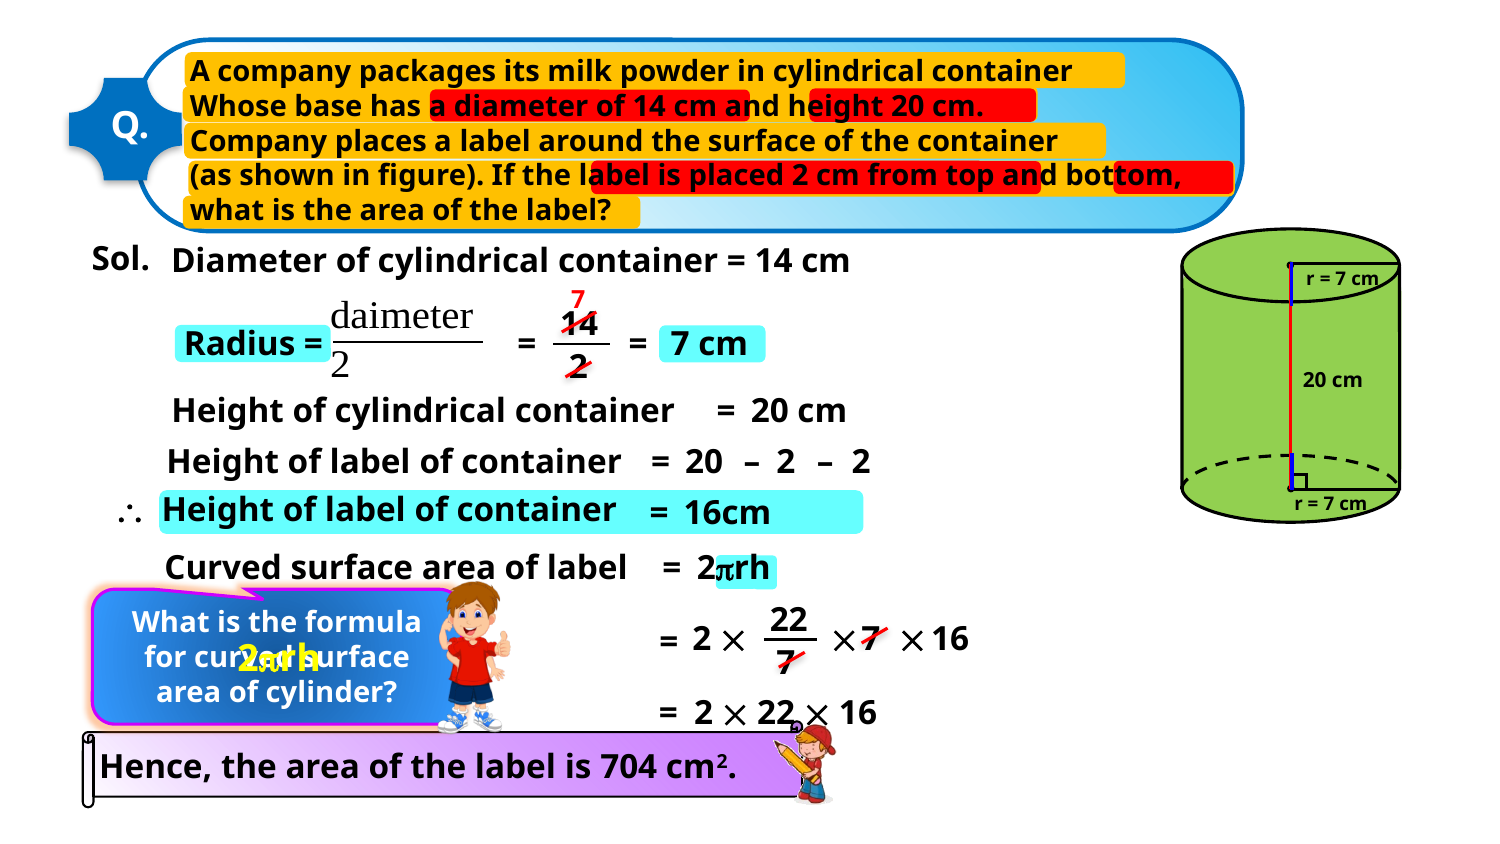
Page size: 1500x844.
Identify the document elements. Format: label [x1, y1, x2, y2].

picture [754, 714, 855, 815]
picture [432, 579, 515, 735]
text_box [169, 314, 339, 370]
text_box [335, 314, 339, 326]
text_box [82, 540, 996, 808]
text_box [68, 37, 1402, 537]
